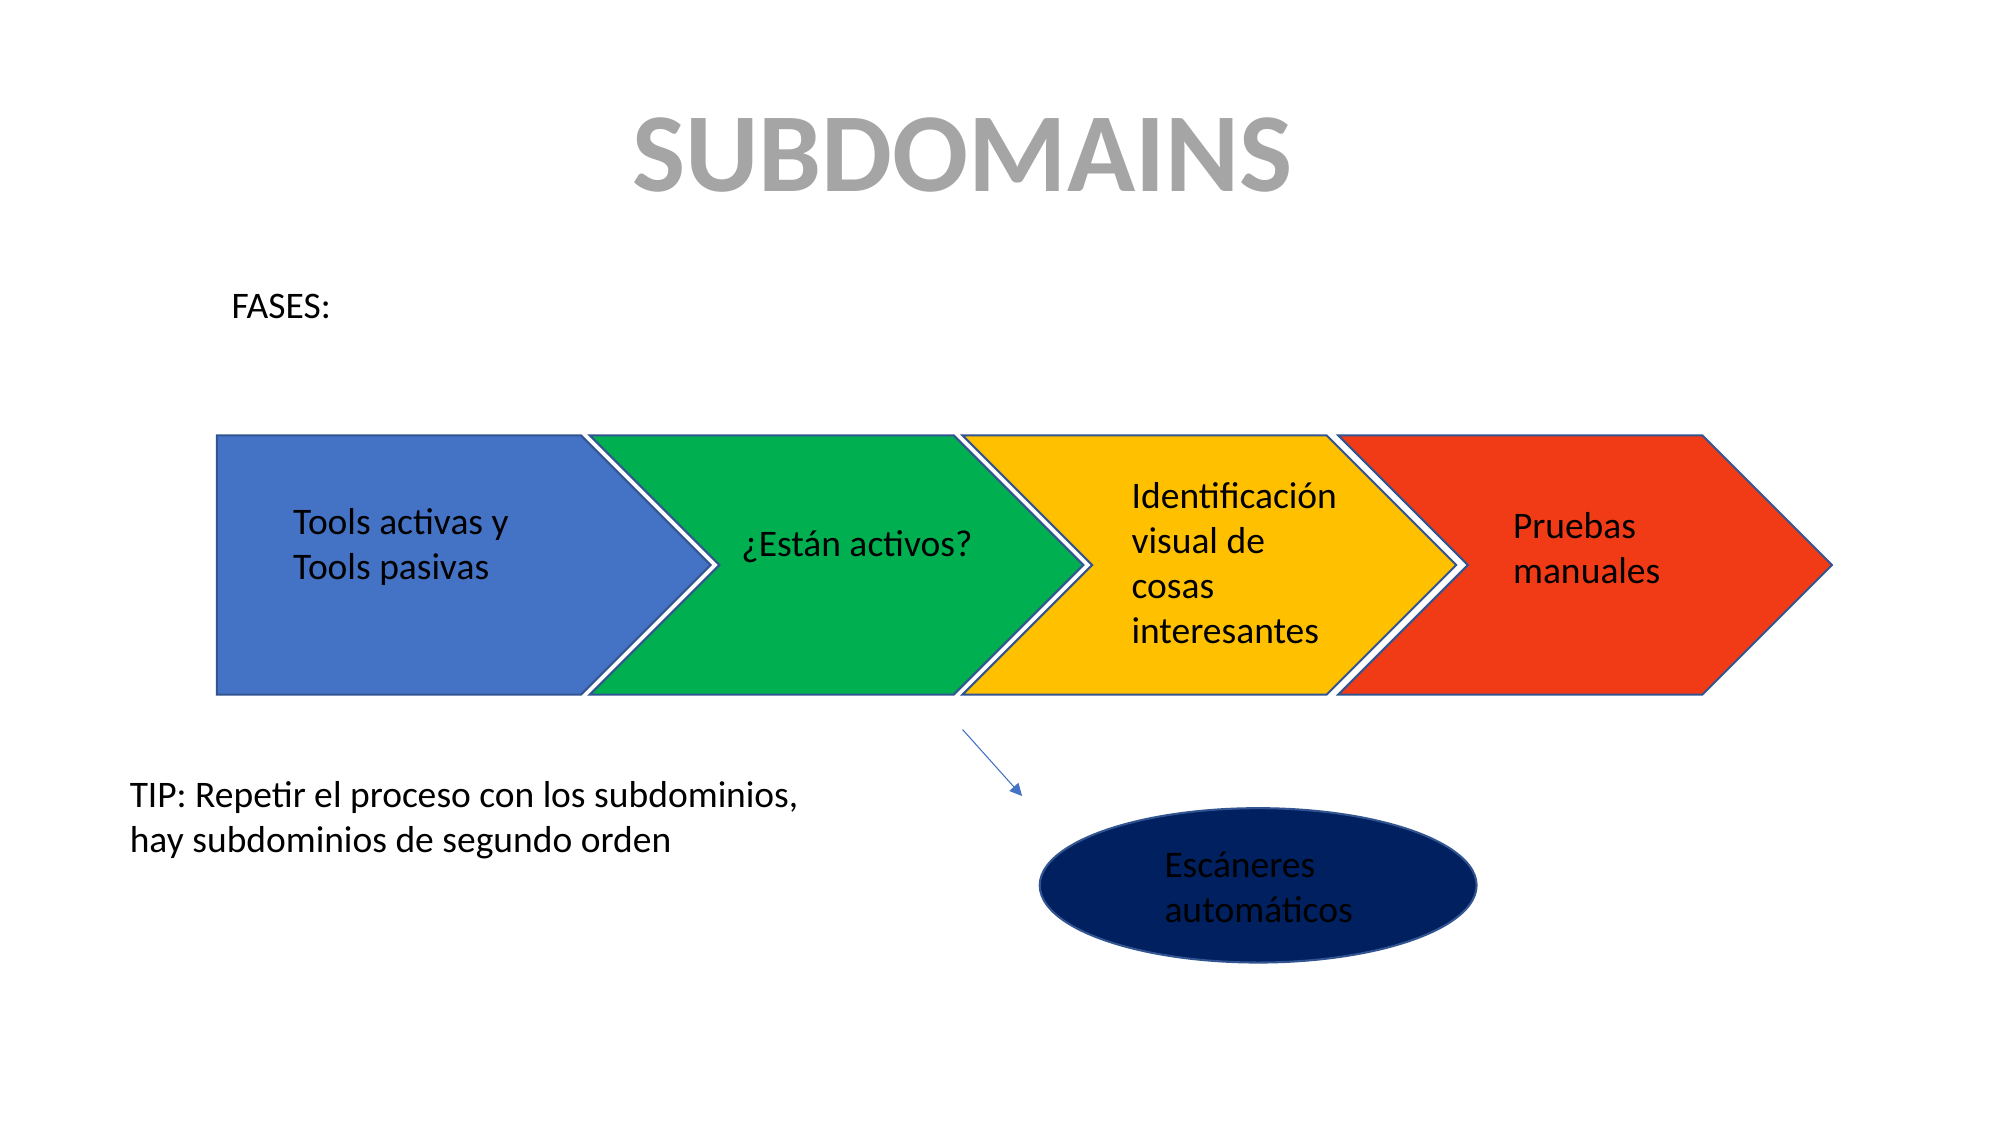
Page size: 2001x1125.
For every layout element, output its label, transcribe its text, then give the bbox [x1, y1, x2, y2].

text_box [1038, 807, 1421, 964]
text_box FASES: [216, 273, 1109, 334]
text_box [215, 434, 713, 696]
text_box Tools activas y Tools pasivas [278, 489, 635, 594]
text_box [962, 729, 1023, 797]
text_box SUBDOMAINS [617, 71, 1308, 222]
text_box TIP: Repetir el proceso con los subdominios, hay subdominios de segundo orden [115, 762, 867, 868]
text_box Identificación visual de cosas interesantes [1116, 463, 1371, 659]
text_box ¿Están activos? [726, 511, 1008, 572]
text_box Pruebas manuales [1498, 493, 1790, 599]
text_box [1335, 434, 1834, 696]
text_box [960, 434, 1364, 696]
text_box [1371, 478, 1458, 652]
text_box [587, 434, 1085, 696]
text_box Escáneres automáticos [1149, 832, 1495, 938]
